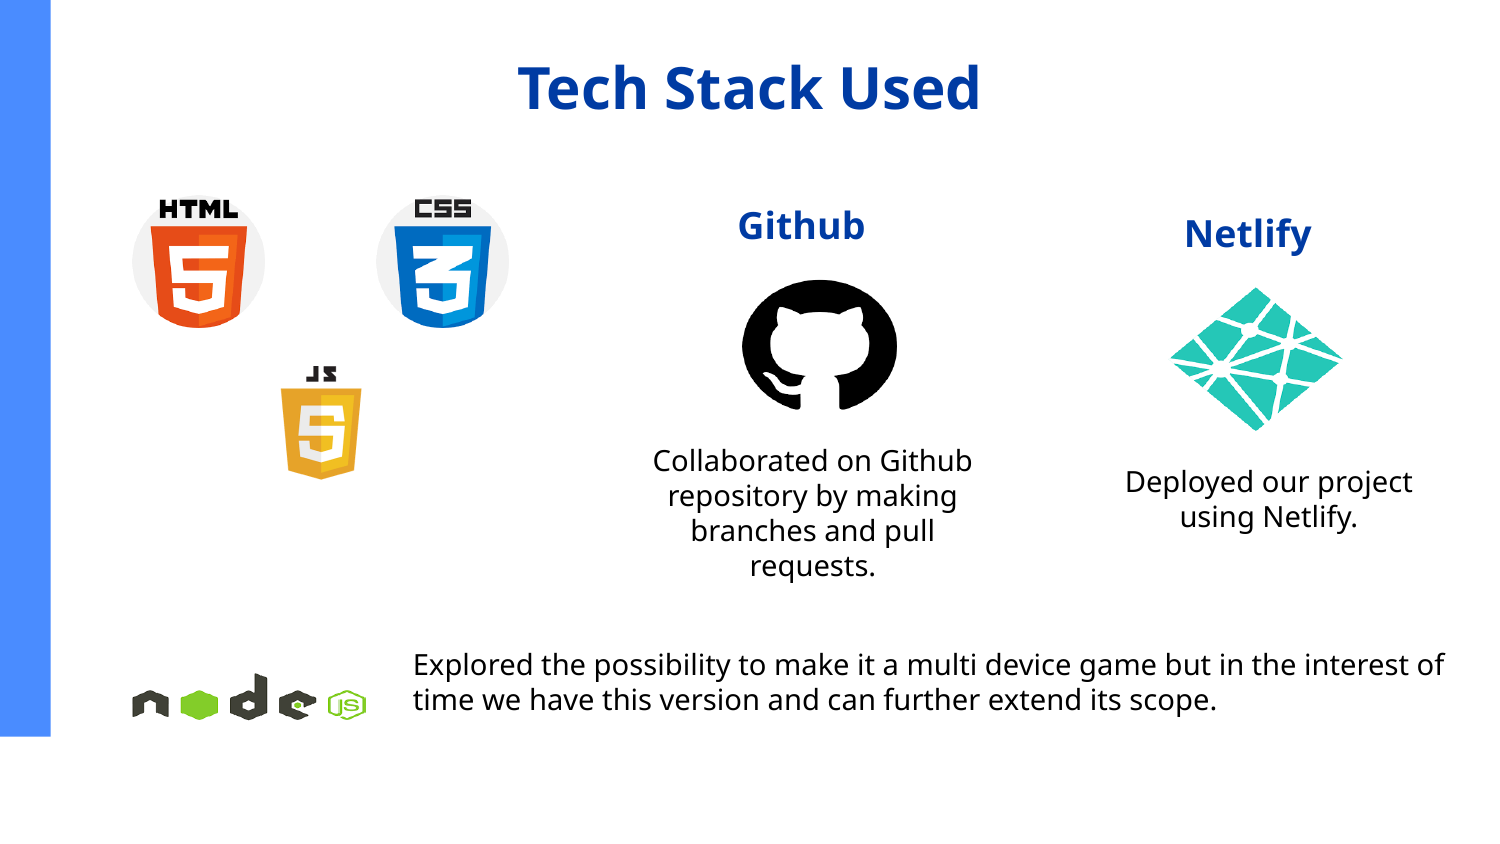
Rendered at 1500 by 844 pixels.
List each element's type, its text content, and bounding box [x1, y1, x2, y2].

picture [264, 365, 379, 480]
picture [1168, 287, 1344, 431]
subtitle Netlify [1168, 195, 1362, 270]
subtitle Github [722, 186, 897, 262]
subtitle Explored the possibility to make it a multi device game but in the interest of time we have this version and can further extend its scope. [397, 631, 1500, 775]
picture [132, 613, 367, 780]
subtitle Deployed our project using Netlify. [1083, 447, 1455, 614]
title Tech Stack Used [117, 36, 1383, 131]
subtitle Collaborated on Github repository by making branches and pull requests. [635, 427, 991, 593]
picture [742, 277, 897, 411]
picture [375, 195, 509, 328]
picture [132, 195, 266, 328]
